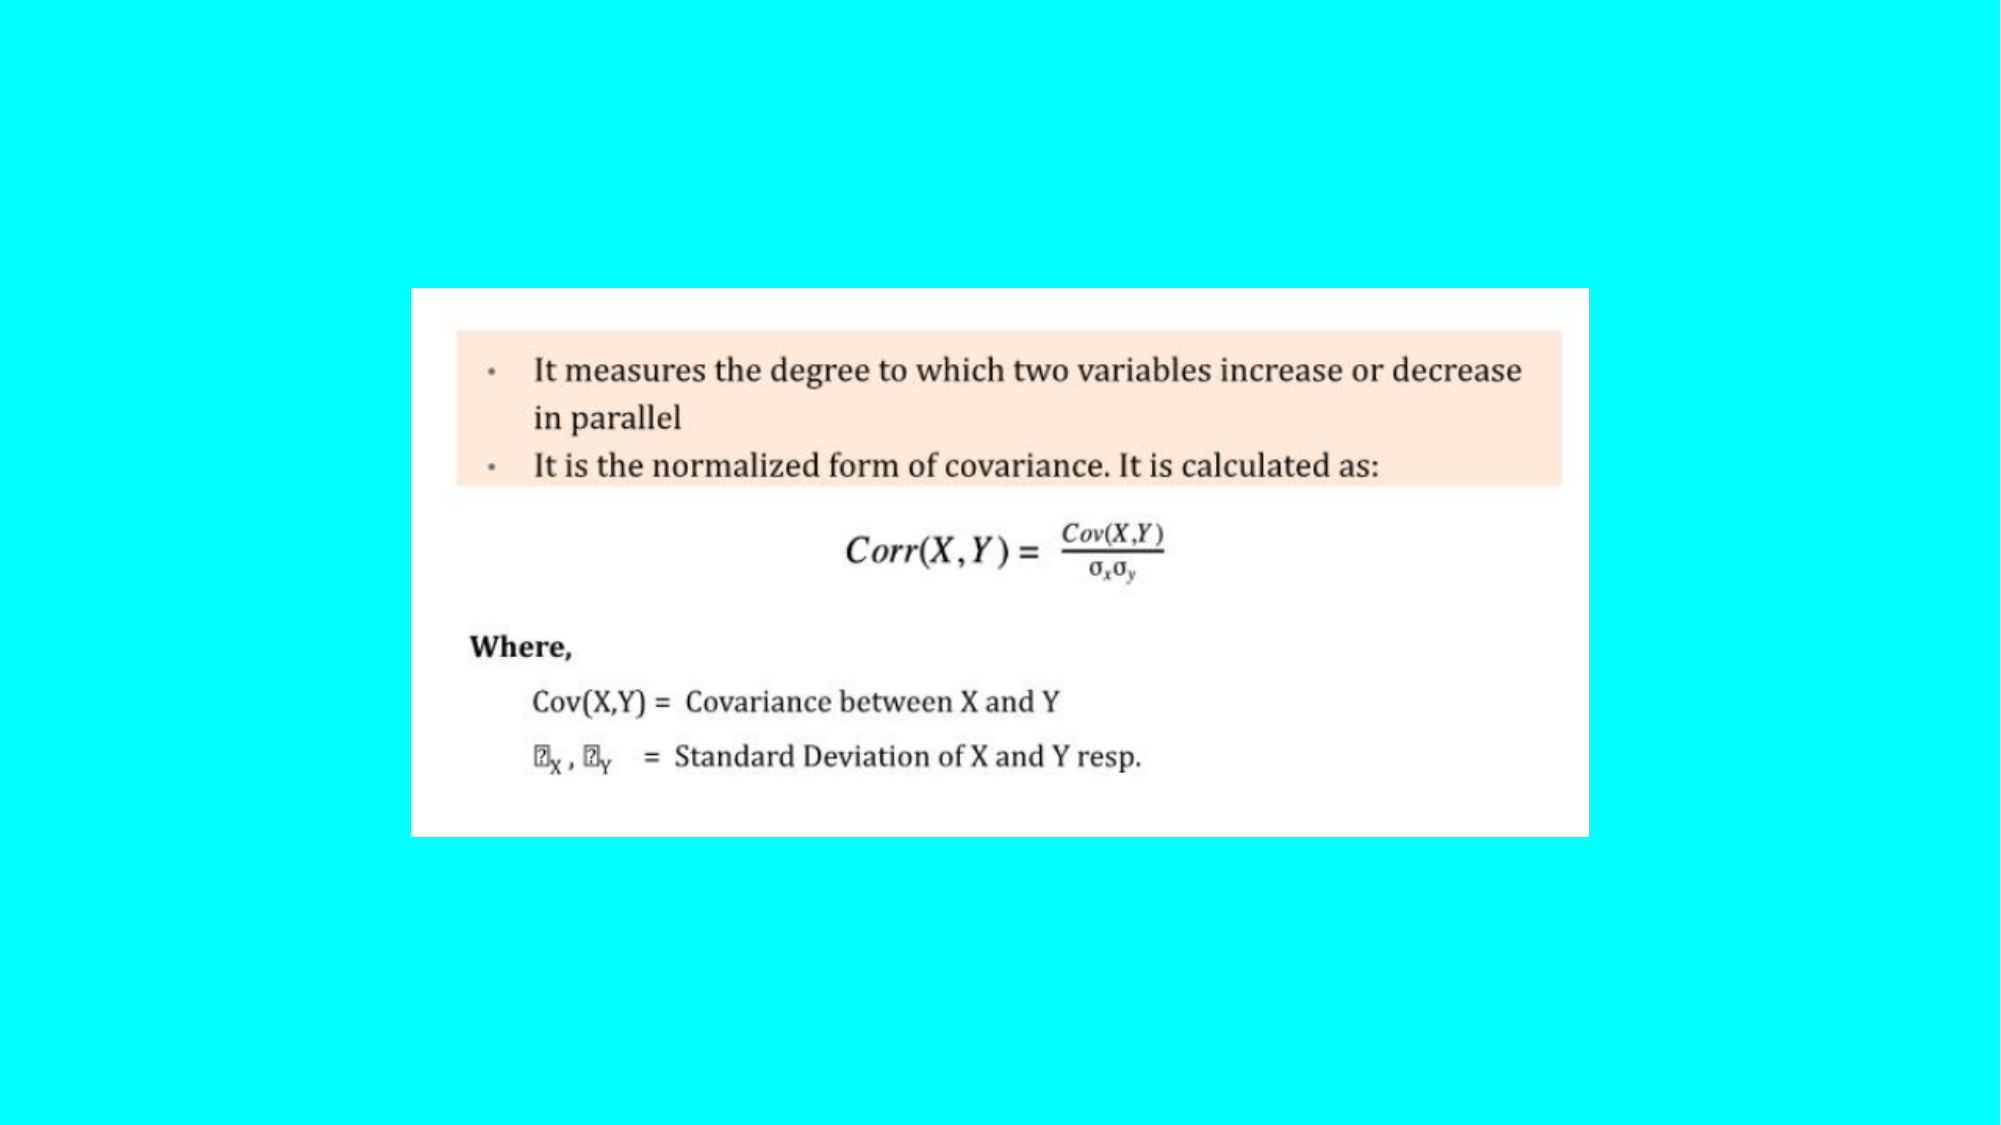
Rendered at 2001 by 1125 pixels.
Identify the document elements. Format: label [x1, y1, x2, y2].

picture [411, 288, 1589, 837]
